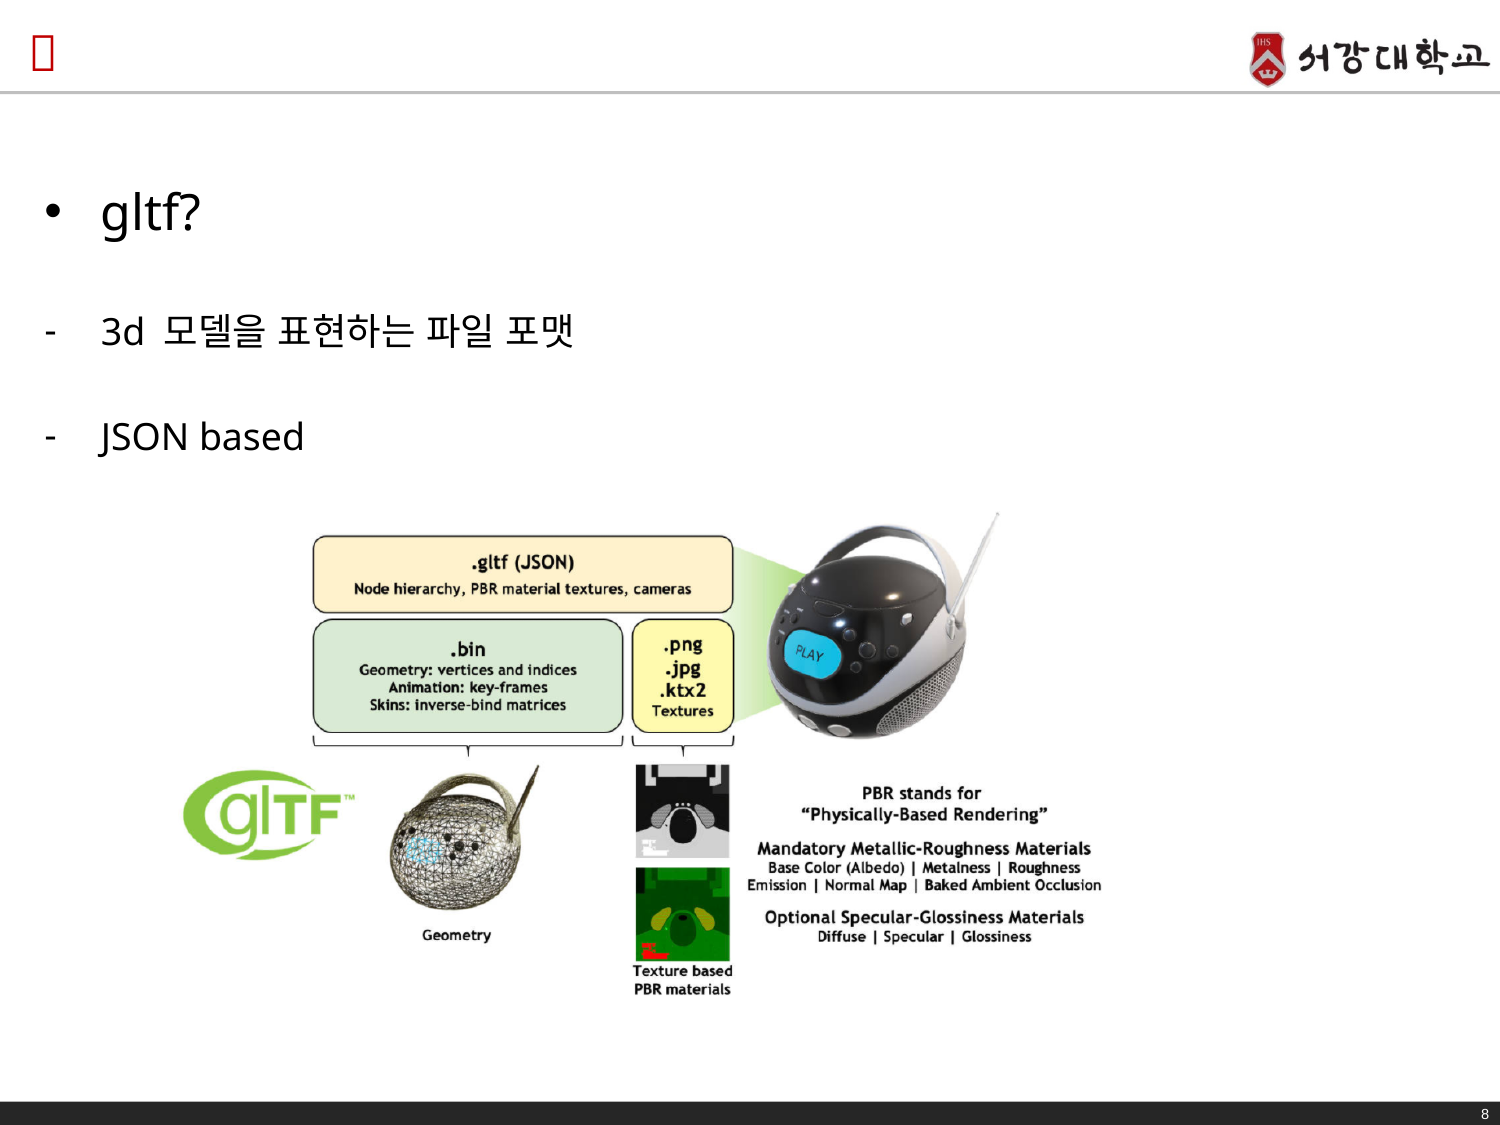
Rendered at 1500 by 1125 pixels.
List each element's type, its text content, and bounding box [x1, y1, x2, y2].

list gltf? 3d 모델을 표현하는 파일 포맷 JSON based [29, 172, 1459, 1005]
slide_number 8 [1154, 1101, 1500, 1125]
picture [1241, 18, 1491, 90]
picture [135, 503, 1170, 1010]
